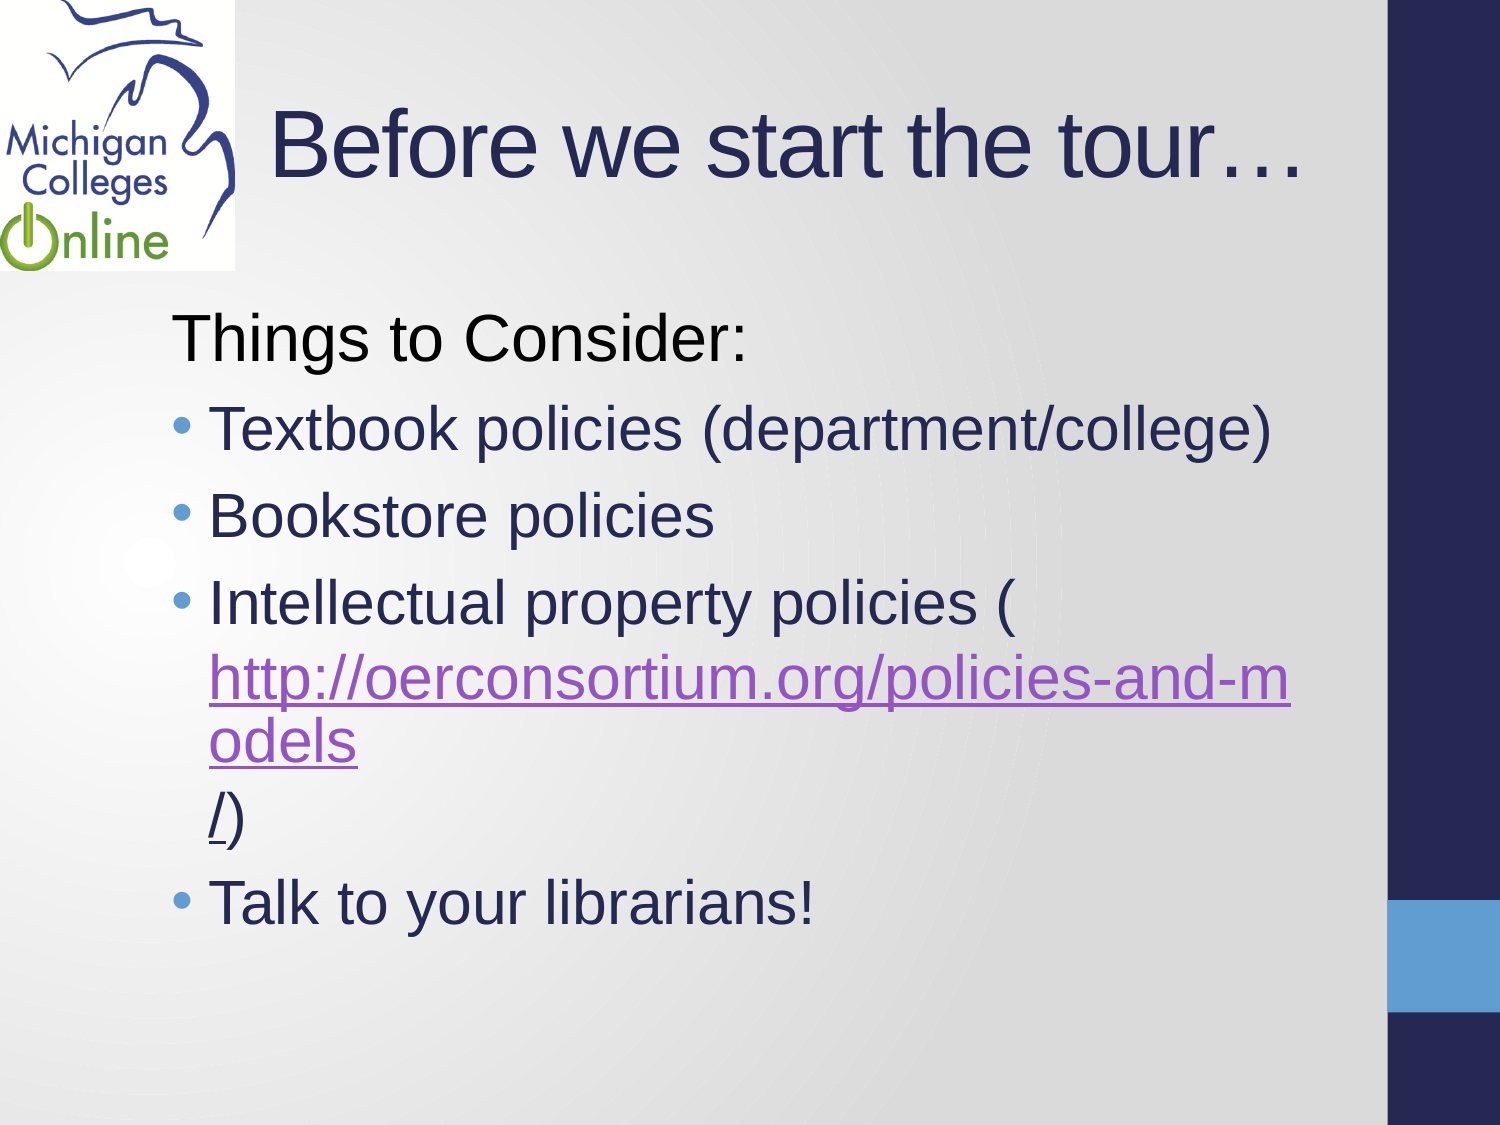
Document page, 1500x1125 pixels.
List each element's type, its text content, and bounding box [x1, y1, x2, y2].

picture [0, 0, 236, 271]
list Things to Consider: Textbook policies (department/college) Bookstore policies Intellectual property policies (http://oerconsortium.org/policies-and-models/) Talk to your librarians! [137, 287, 1325, 950]
title Before we start the tour… [247, 45, 1325, 233]
